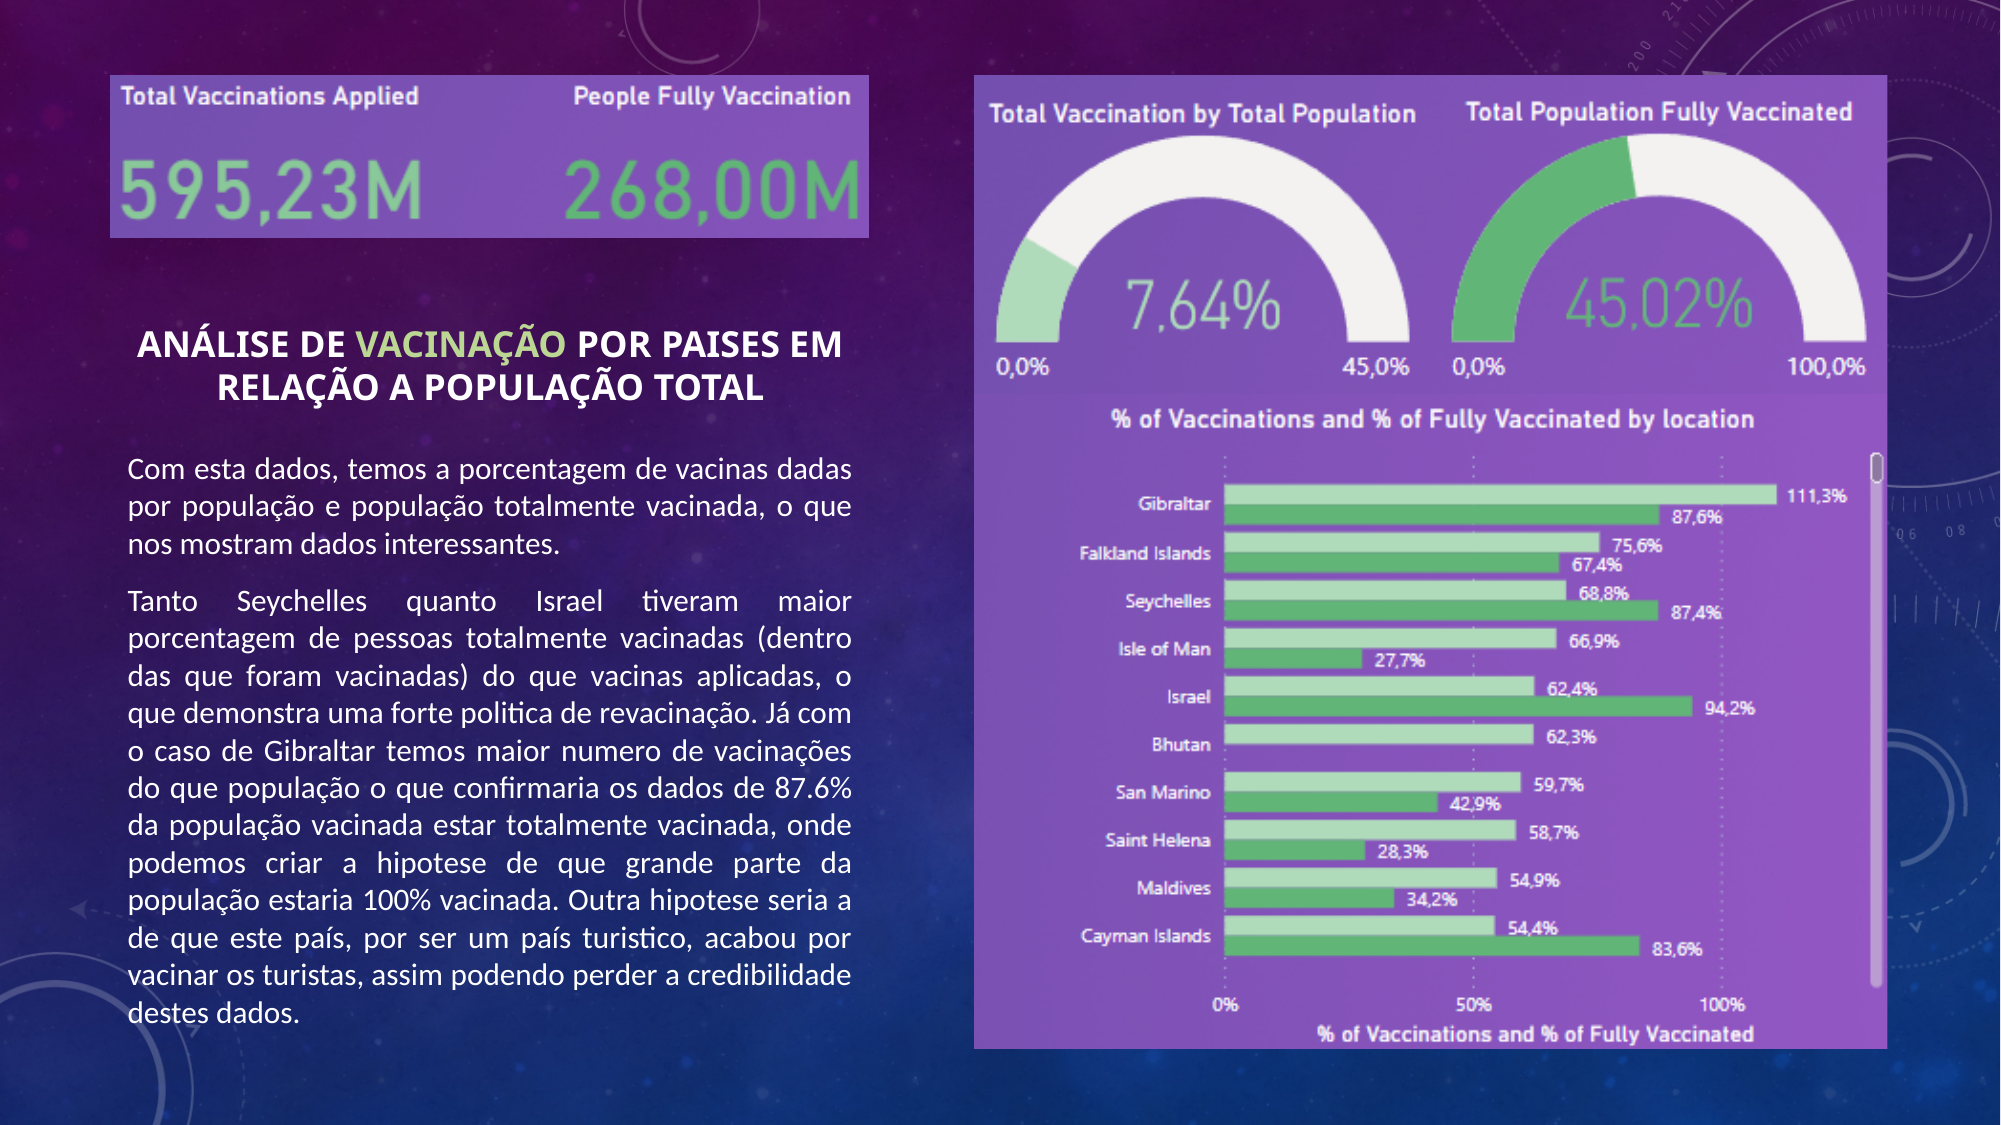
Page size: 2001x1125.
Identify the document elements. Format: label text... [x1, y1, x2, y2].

list Com esta dados, temos a porcentagem de vacinas dadas por população e população totalmente vacinada, o que nos mostram dados interessantes. Tanto Seychelles quanto Israel tiveram maior porcentagem de pessoas totalmente vacinadas (dentro das que foram vacinadas) do que vacinas aplicadas, o que demonstra uma forte politica de revacinação. Já com o caso de Gibraltar temos maior numero de vacinações do que população o que confirmaria os dados de 87.6% da população vacinada estar totalmente vacinada, onde podemos criar a hipotese de que grande parte da população estaria 100% vacinada. Outra hipotese seria a de que este país, por ser um país turistico, acabou por vacinar os turistas, assim podendo perder a credibilidade destes dados. [112, 440, 869, 1046]
picture [0, 0, 2001, 1125]
title Análise de vacinação por paises em relação a população total [112, 287, 869, 416]
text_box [973, 75, 1888, 1050]
